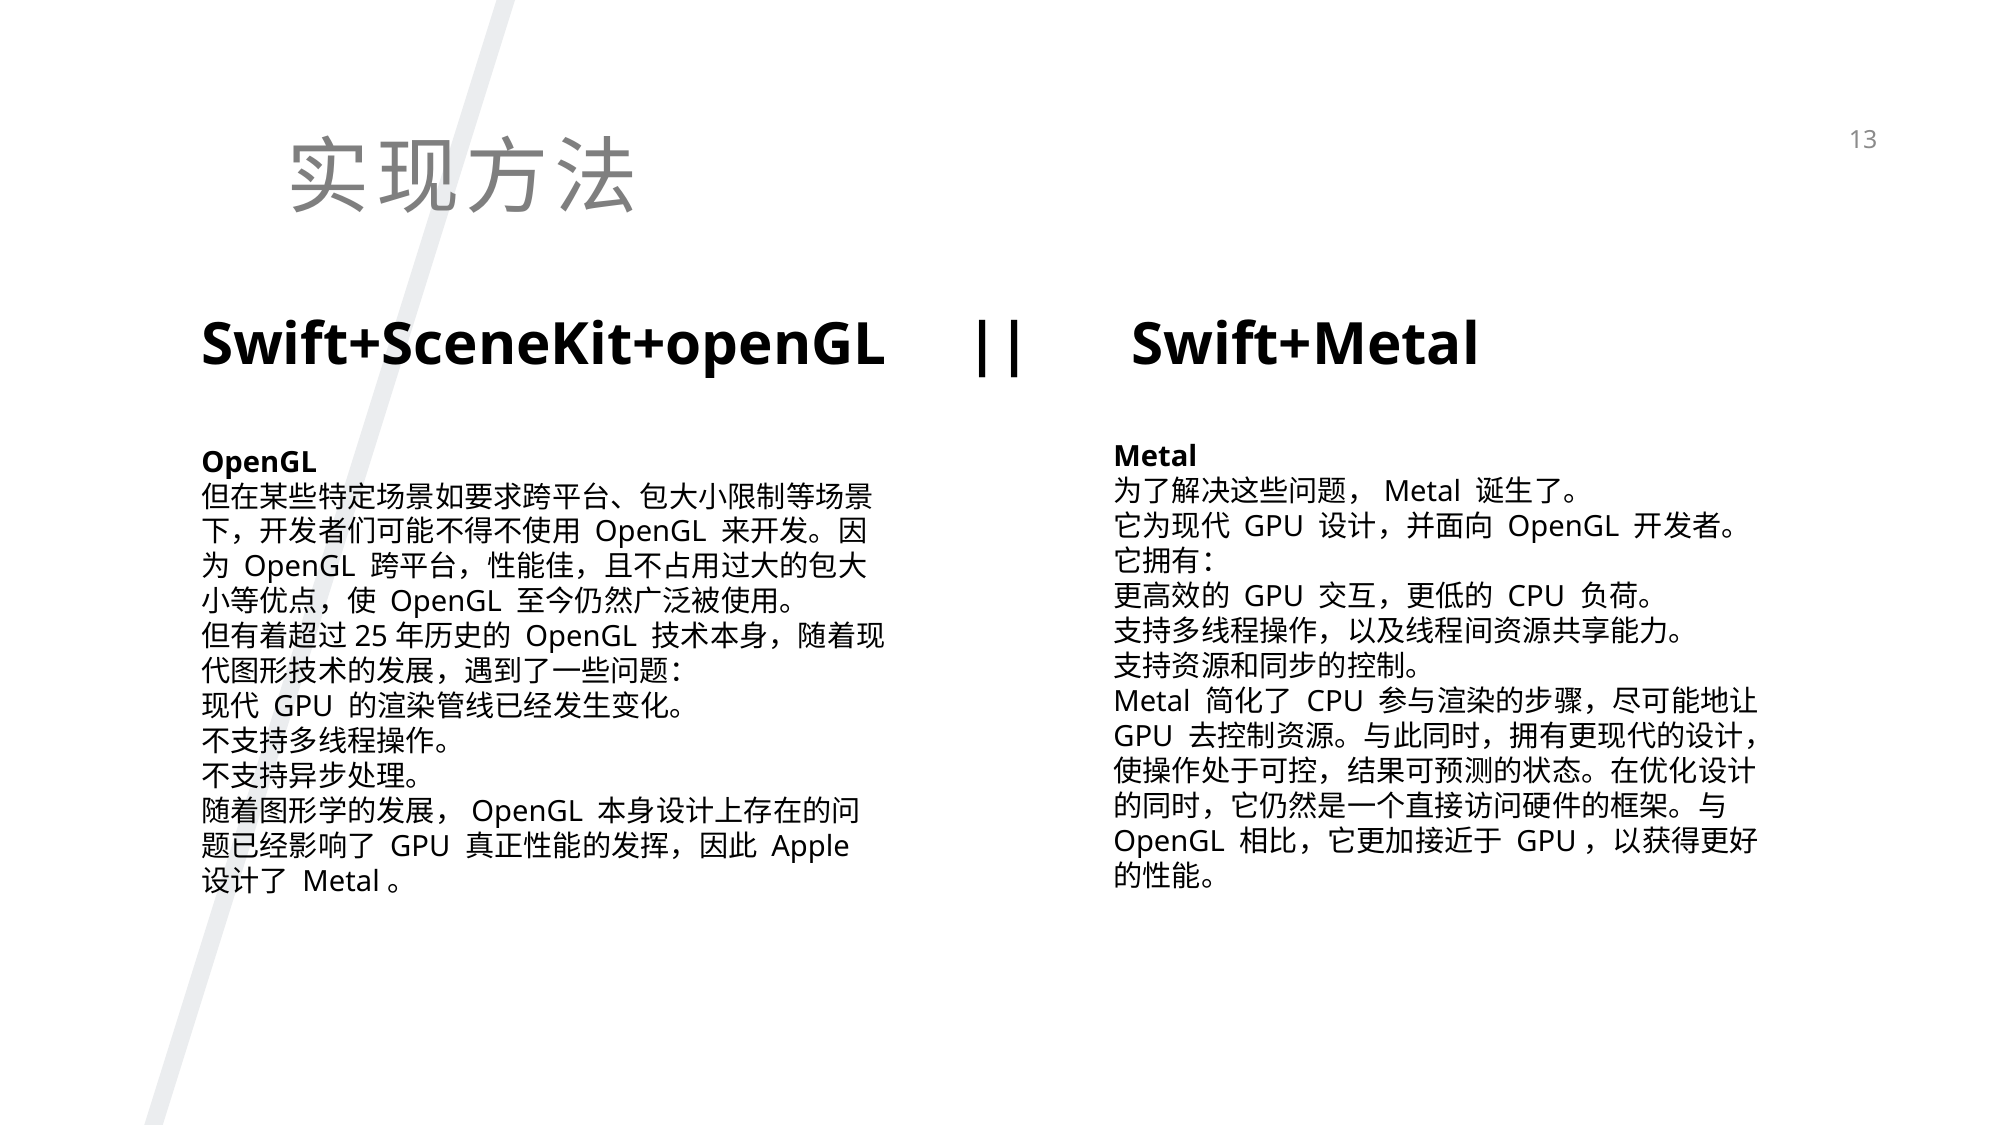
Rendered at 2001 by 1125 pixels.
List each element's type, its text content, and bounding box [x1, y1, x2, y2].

slide_number 13 [1811, 115, 1893, 166]
text_box Swift+SceneKit+openGL || Swift+Metal [186, 298, 1812, 429]
text_box OpenGL 但在某些特定场景如要求跨平台、包大小限制等场景下，开发者们可能不得不使用 OpenGL 来开发。因为 OpenGL 跨平台，性能佳，且不占用过大的包大小等优点，使 OpenGL 至今仍然广泛被使用。 但有着超过25年历史的 OpenGL 技术本身，随着现代图形技术的发展，遇到了一些问题： 现代 GPU 的渲染管线已经发生变化。 不支持多线程操作。 不支持异步处理。 随着图形学的发展，OpenGL 本身设计上存在的问题已经影响了 GPU 真正性能的发挥，因此 Apple 设计了 Metal。 [186, 435, 902, 960]
text_box Metal 为了解决这些问题，Metal 诞生了。 它为现代 GPU 设计，并面向 OpenGL 开发者。它拥有： 更高效的 GPU 交互，更低的 CPU 负荷。 支持多线程操作，以及线程间资源共享能力。 支持资源和同步的控制。 Metal 简化了 CPU 参与渲染的步骤，尽可能地让 GPU 去控制资源。与此同时，拥有更现代的设计，使操作处于可控，结果可预测的状态。在优化设计的同时，它仍然是一个直接访问硬件的框架。与 OpenGL 相比，它更加接近于 GPU，以获得更好的性能。 [1098, 429, 1791, 900]
text_box 实现方法 [0, 115, 947, 231]
